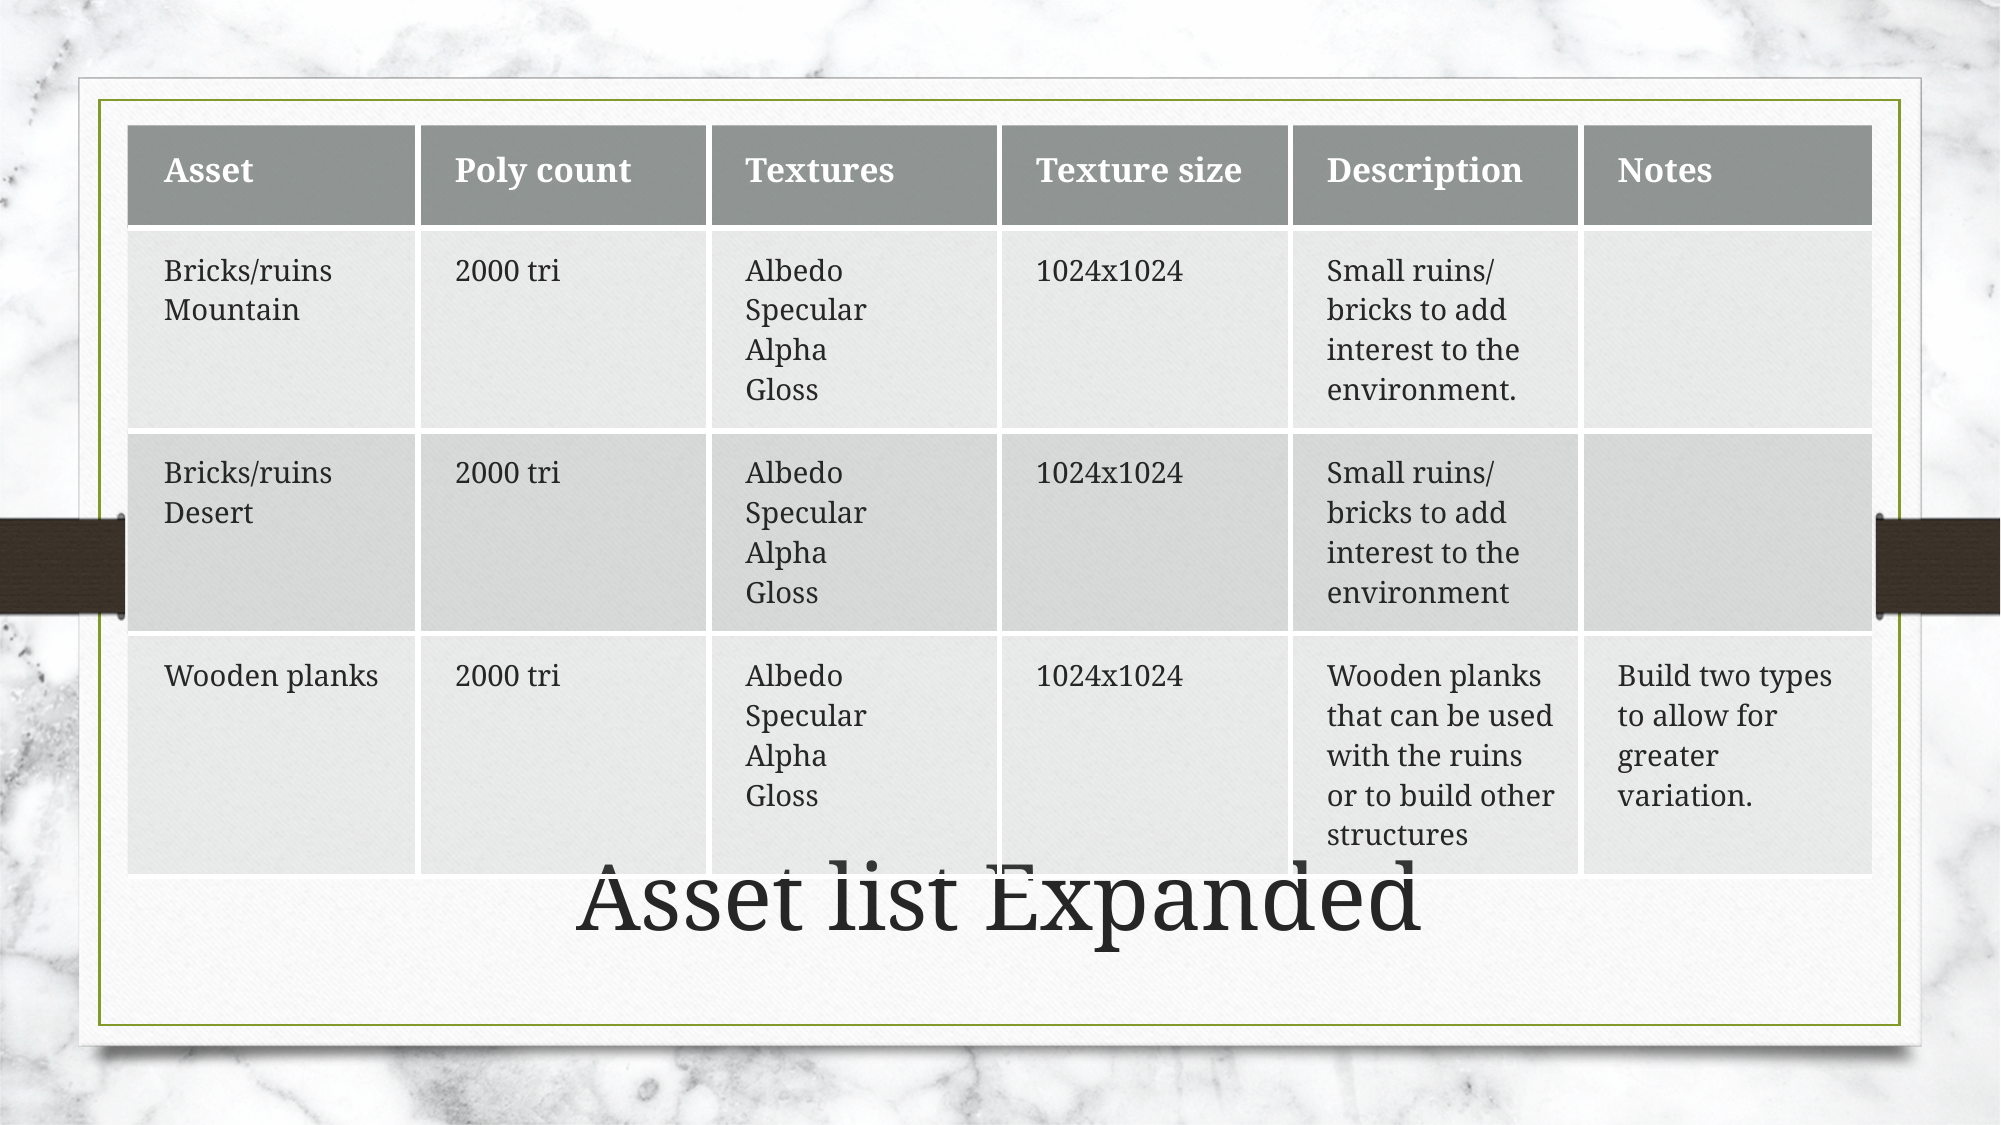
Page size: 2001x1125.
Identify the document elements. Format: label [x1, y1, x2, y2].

text_box [0, 0, 2000, 1125]
